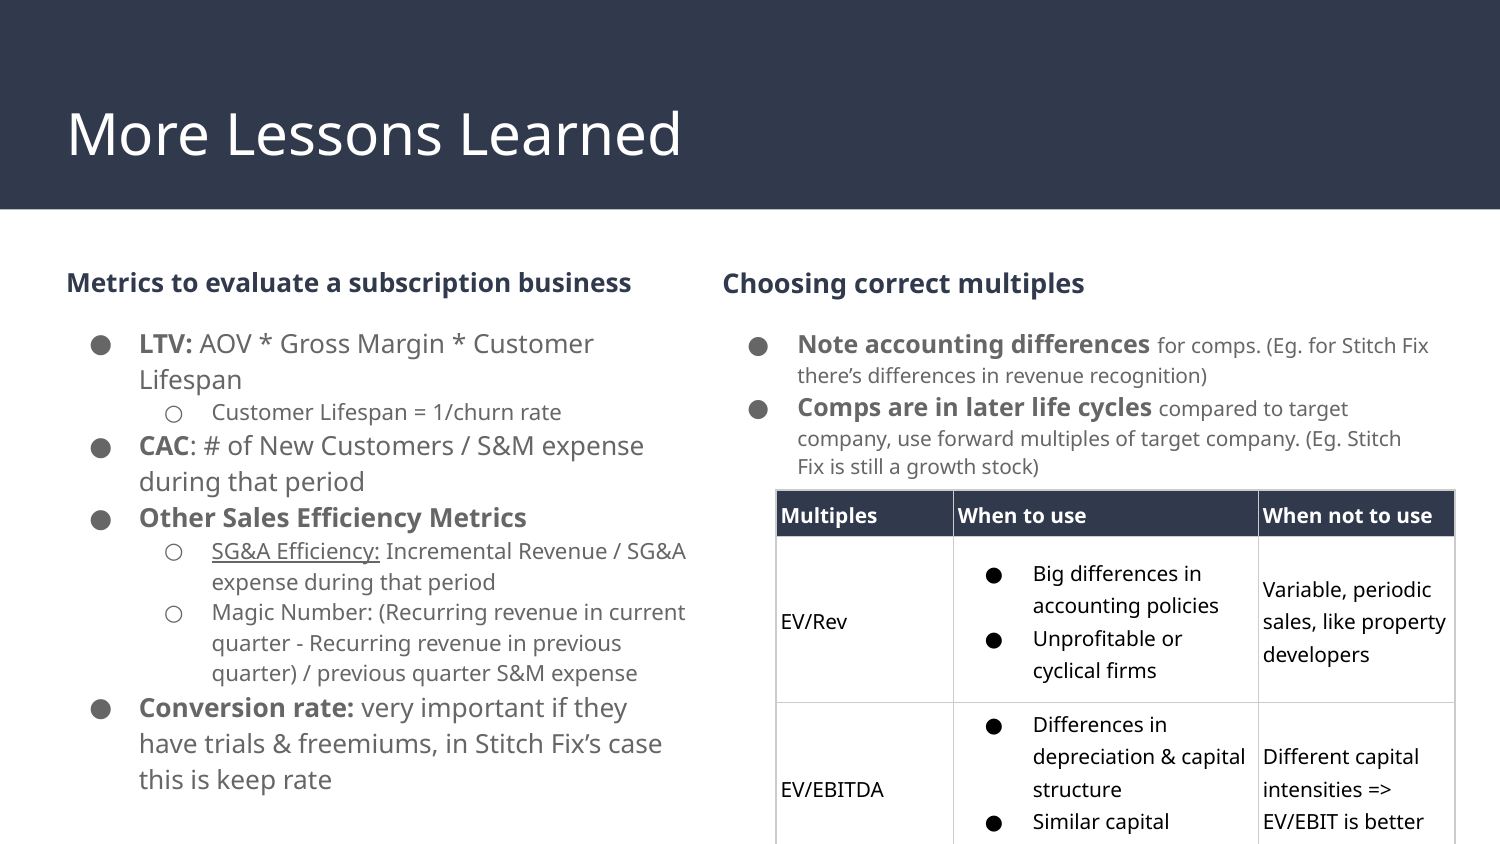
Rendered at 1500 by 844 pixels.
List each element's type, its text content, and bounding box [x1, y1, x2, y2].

table_cell Differences in depreciation & capital structure Similar capital intensity [954, 703, 1258, 844]
table_header When to use [954, 491, 1258, 536]
title More Lessons Learned [51, 82, 1449, 185]
table_cell EV/Rev [777, 537, 953, 702]
table_cell EV/EBITDA [777, 703, 953, 844]
table_cell Variable, periodic sales, like property developers [1259, 537, 1454, 702]
list Metrics to evaluate a subscription business LTV: AOV * Gross Margin * Customer Lifespan Customer Lifespan = 1/churn rate CAC: # of New Customers / S&M expense during that period Other Sales Efficiency Metrics SG&A Efficiency: Incremental Revenue / SG&A expense during that period Magic Number: (Recurring revenue in current quarter - Recurring revenue in previous quarter) / previous quarter S&M expense Conversion rate: very important if they have trials & freemiums, in Stitch Fix’s case this is keep rate [51, 247, 708, 844]
table_header Multiples [777, 491, 953, 536]
table_header When not to use [1259, 491, 1454, 536]
table_cell Different capital intensities => EV/EBIT is better [1259, 703, 1454, 844]
table_cell Big differences in accounting policies Unprofitable or cyclical firms [954, 537, 1258, 702]
list Choosing correct multiples Note accounting differences for comps. (Eg. for Stitch Fix there’s differences in revenue recognition) Comps are in later life cycles compared to target company, use forward multiples of target company. (Eg. Stitch Fix is still a growth stock) [707, 247, 1449, 512]
